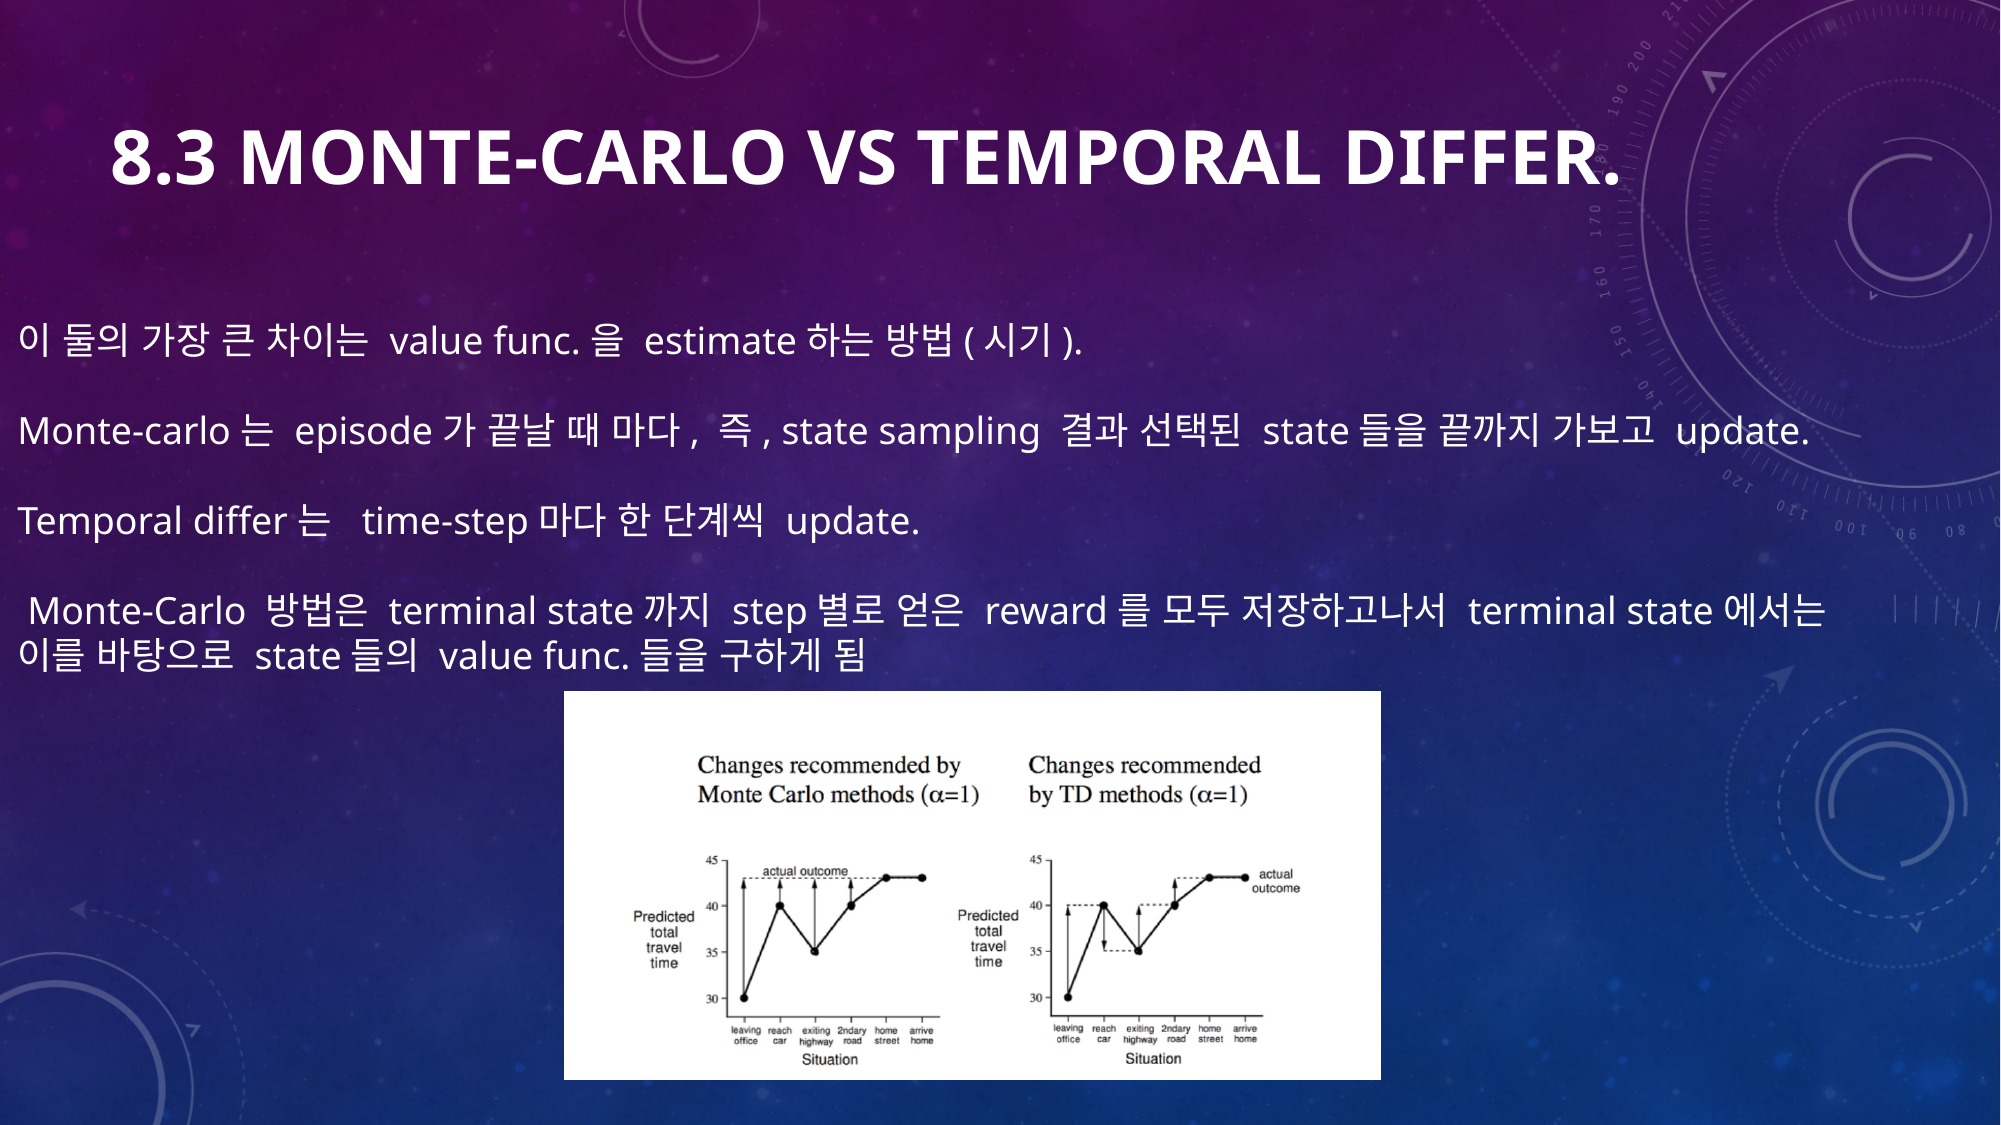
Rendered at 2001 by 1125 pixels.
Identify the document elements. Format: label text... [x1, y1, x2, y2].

text_box 이 둘의 가장 큰 차이는 value func.을 estimate하는 방법(시기). Monte-carlo는 episode가 끝날 때 마다, 즉, state sampling 결과 선택된 state들을 끝까지 가보고 update. Temporal differ는 time-step마다 한 단계씩 update. Monte-Carlo 방법은 terminal state까지 step별로 얻은 reward를 모두 저장하고나서 terminal state에서는 이를 바탕으로 state들의 value func.들을 구하게 됨 [2, 309, 1852, 729]
title 8.3 Monte-Carlo vs Temporal Differ. [95, 35, 1758, 274]
picture [0, 0, 2001, 1125]
